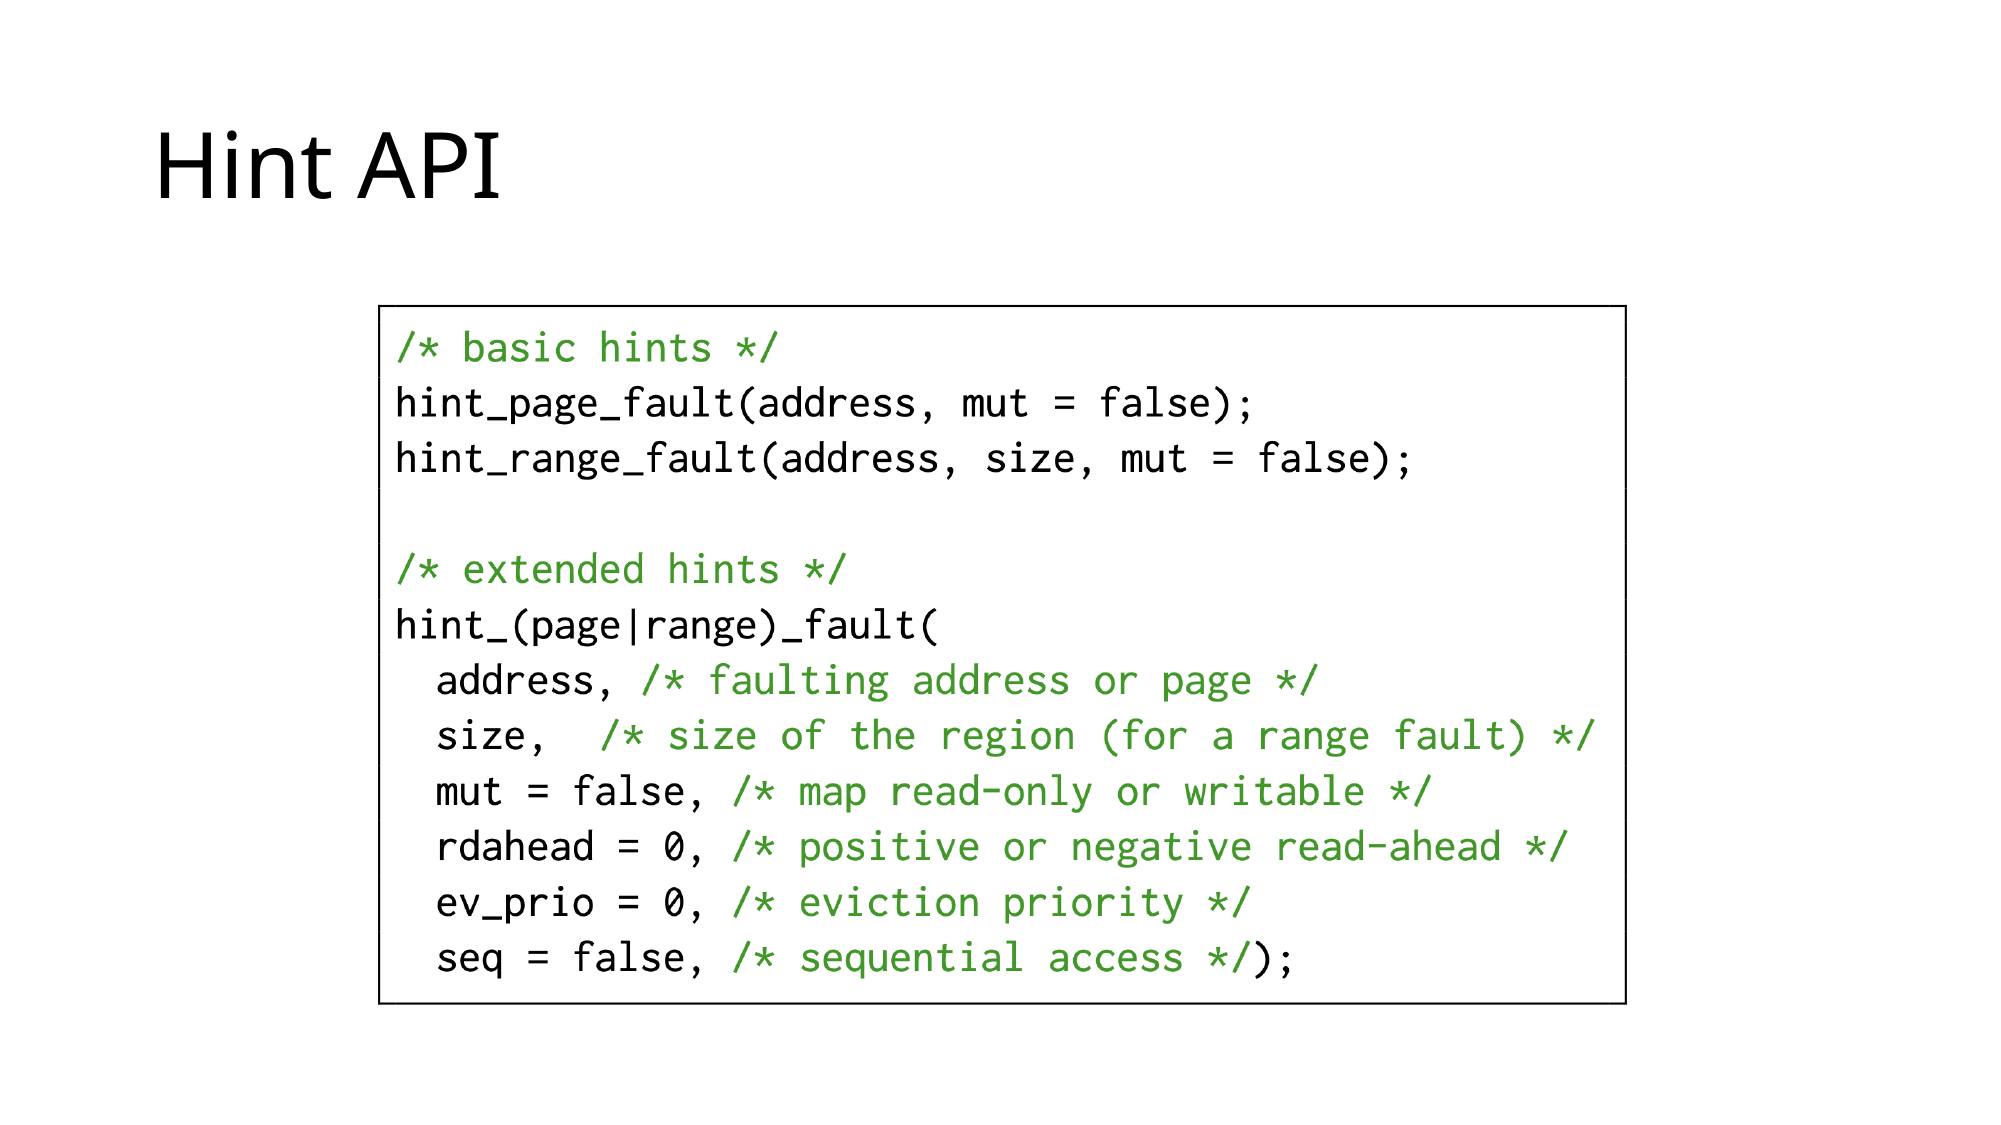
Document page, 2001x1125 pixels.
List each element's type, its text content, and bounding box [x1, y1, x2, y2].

picture [362, 277, 1638, 1016]
title Hint API [137, 59, 1863, 278]
